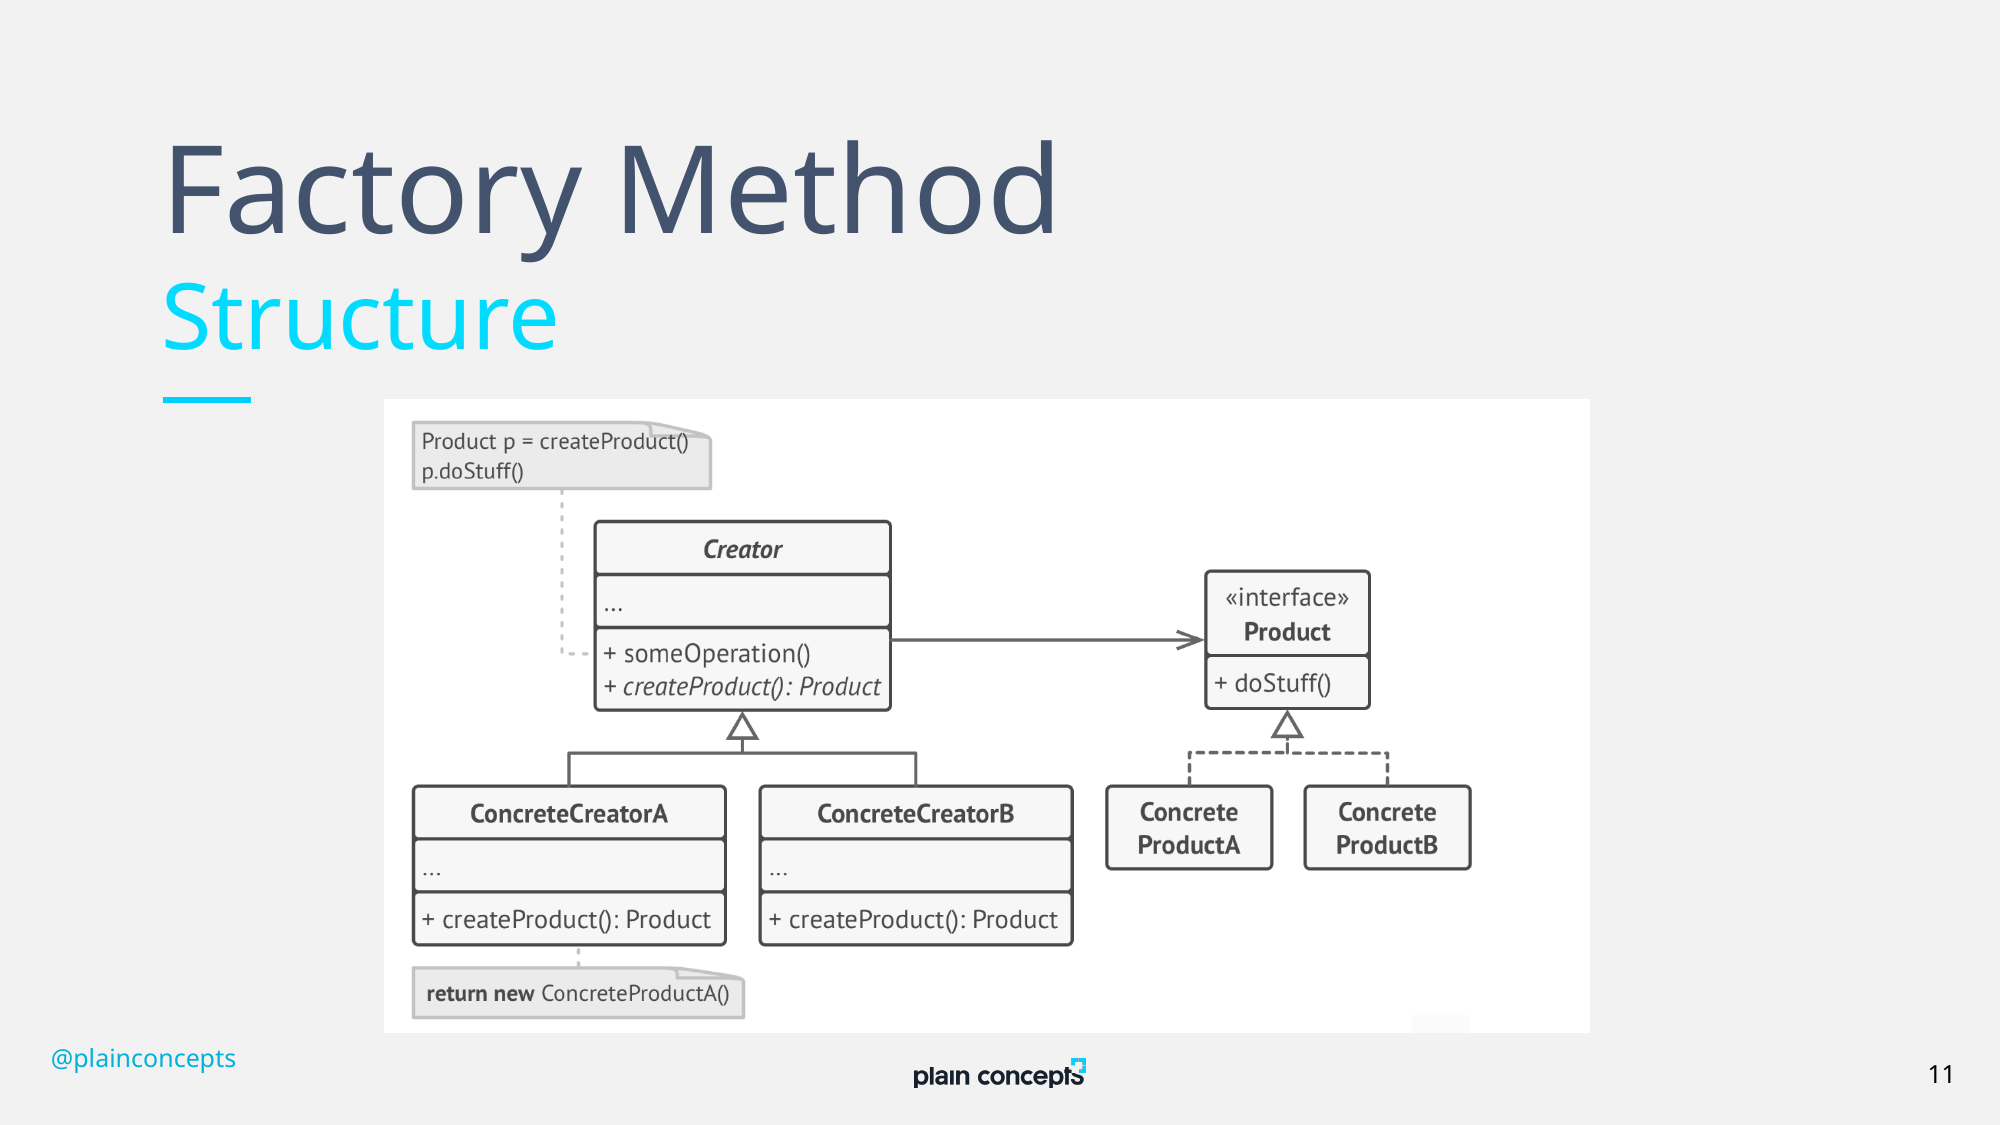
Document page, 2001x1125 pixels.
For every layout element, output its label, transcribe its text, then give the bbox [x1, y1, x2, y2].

footer @plainconcepts [35, 1042, 342, 1103]
slide_number 11 [1844, 1045, 1971, 1106]
title Factory Method Structure [146, 103, 1339, 423]
picture [384, 399, 1590, 1033]
picture [914, 1058, 1086, 1088]
